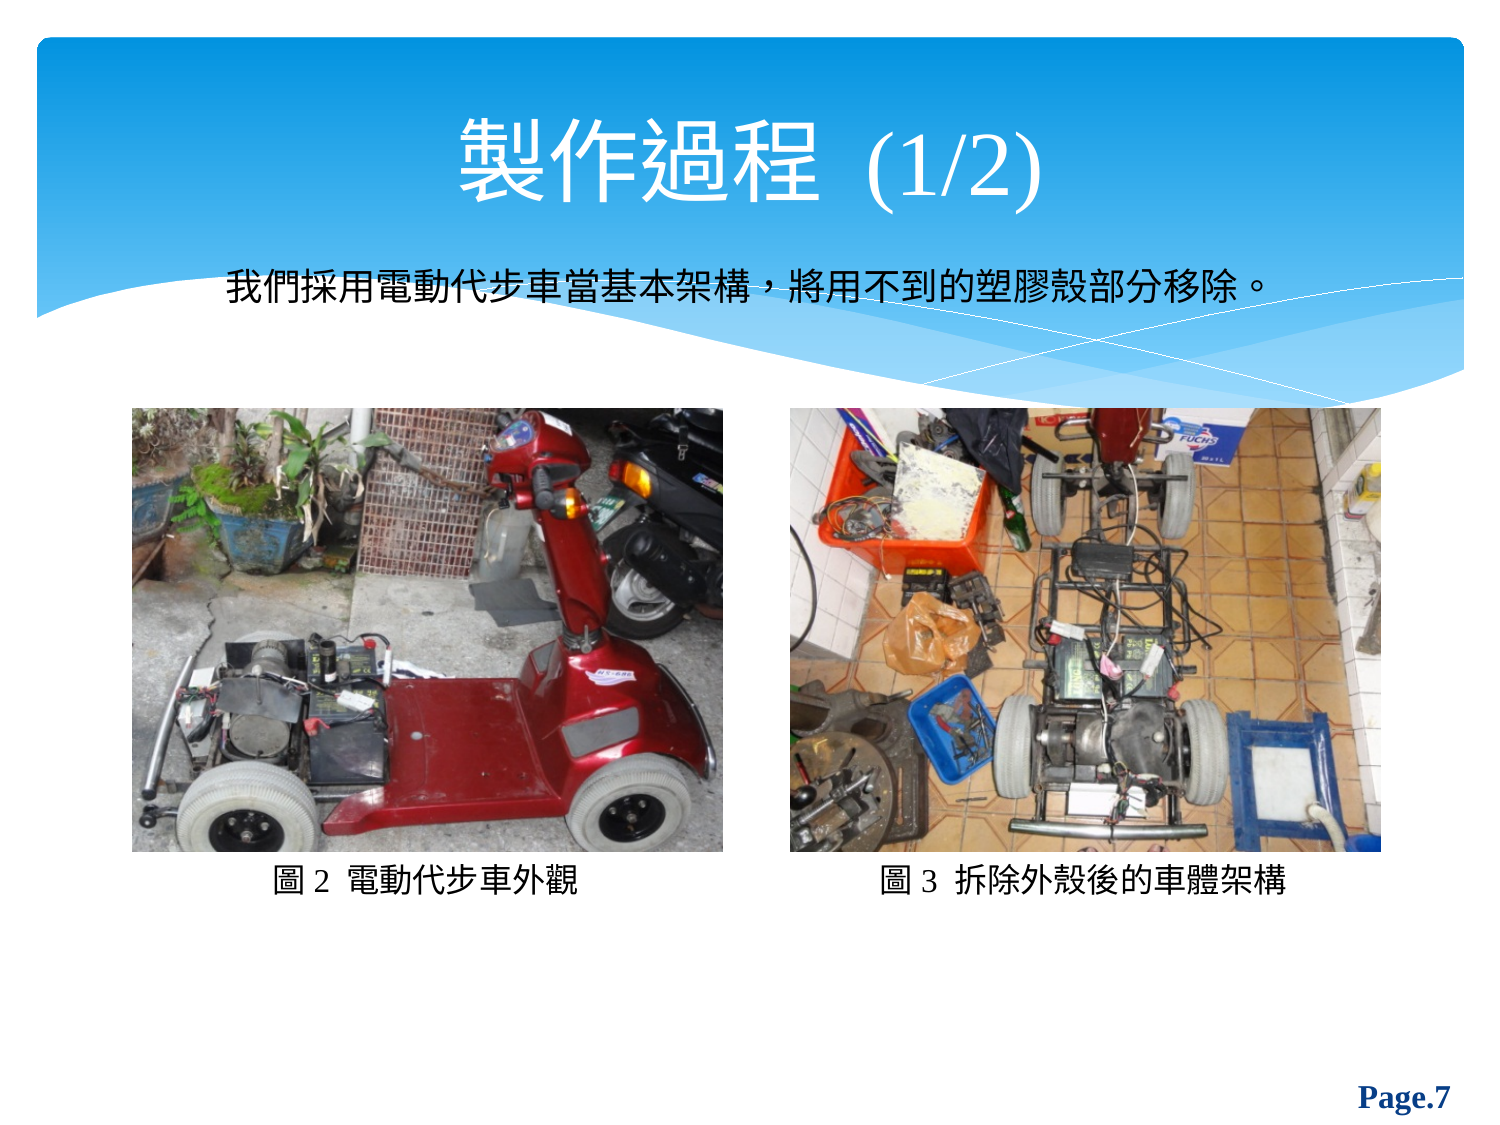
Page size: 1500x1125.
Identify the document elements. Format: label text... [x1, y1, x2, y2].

picture [789, 408, 1381, 853]
text_box 圖2 電動代步車外觀 [130, 861, 721, 907]
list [131, 408, 723, 853]
text_box 圖3 拆除外殼後的車體架構 [787, 860, 1379, 907]
text_box Page.7 [1309, 1065, 1500, 1125]
title 製作過程 (1/2) [75, 55, 1425, 261]
text_box 我們採用電動代步車當基本架構，將用不到的塑膠殼部分移除。 [138, 255, 1379, 315]
